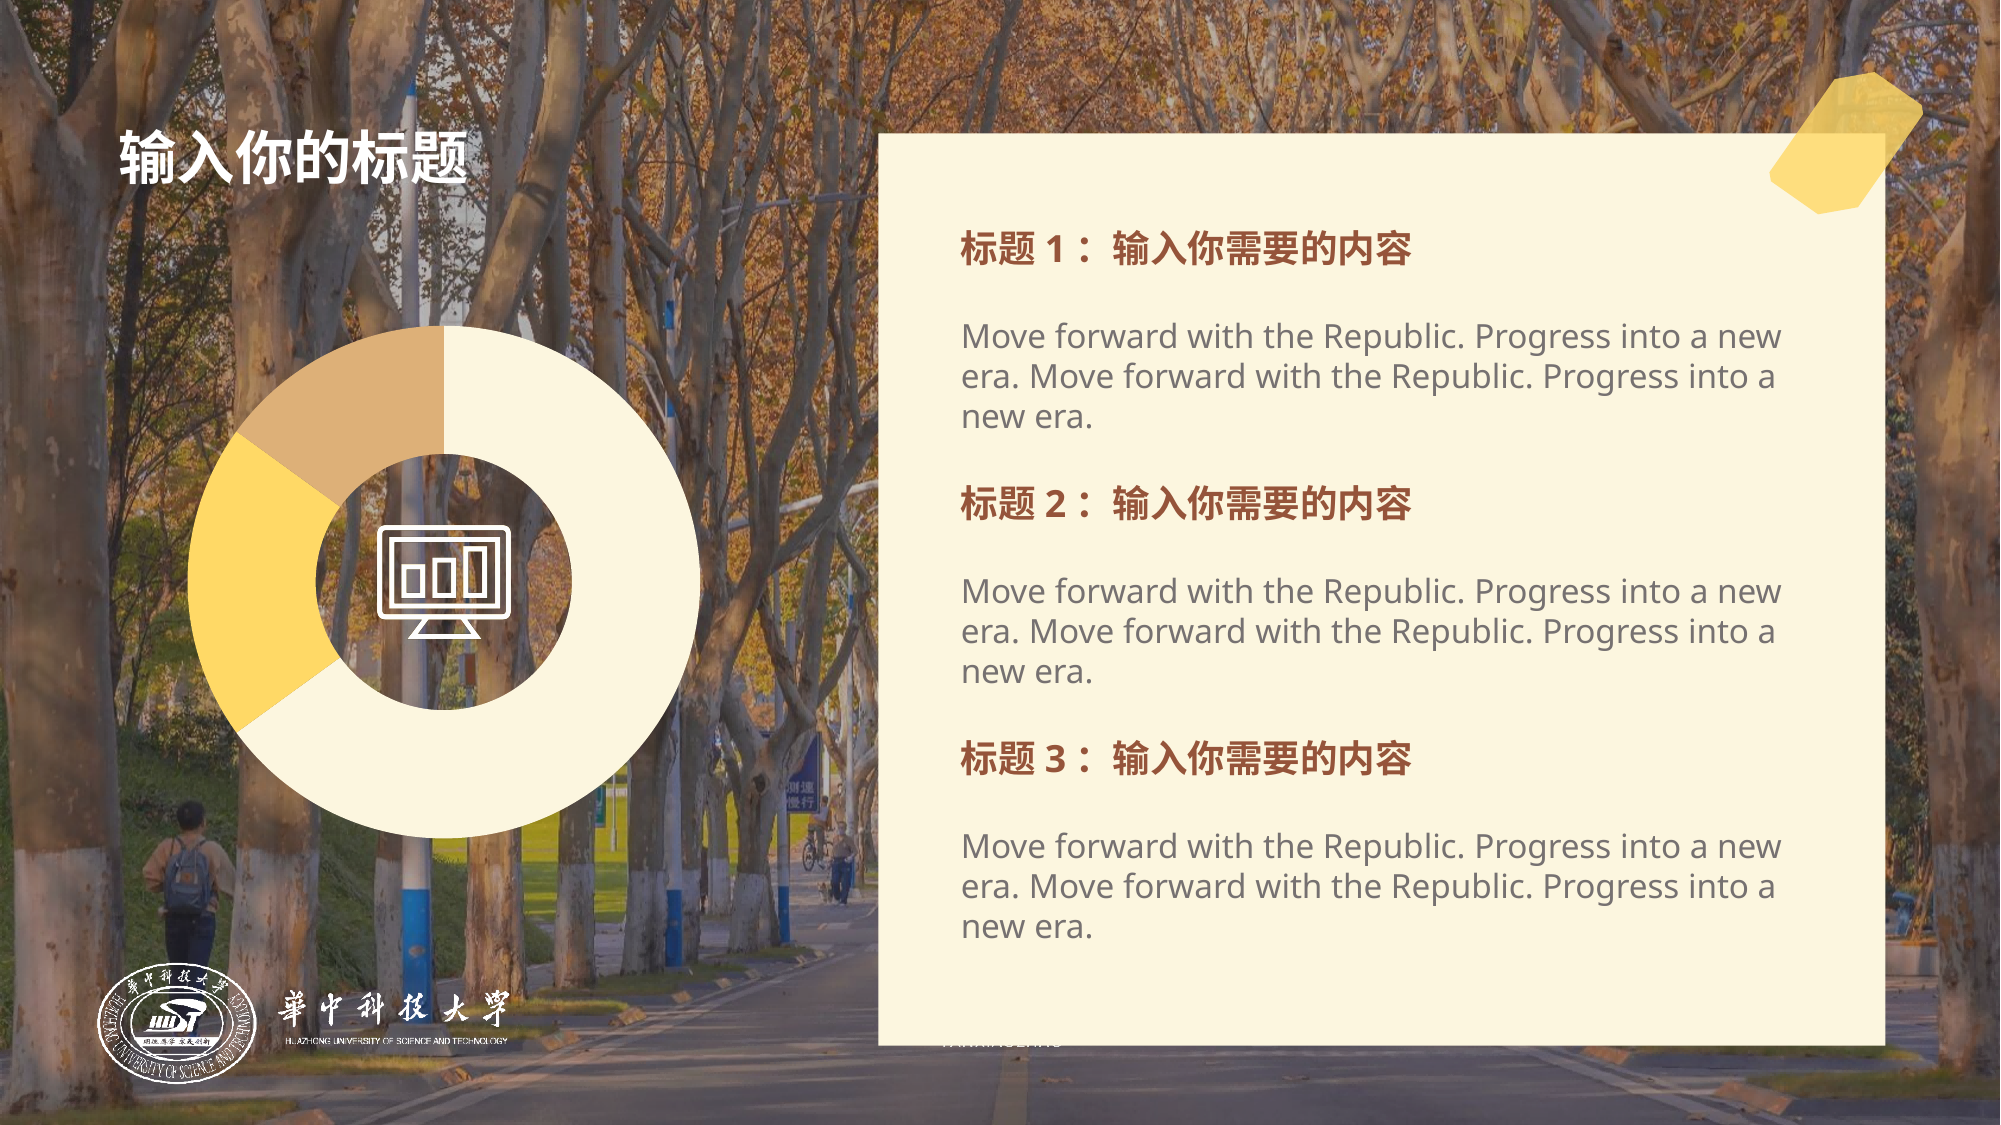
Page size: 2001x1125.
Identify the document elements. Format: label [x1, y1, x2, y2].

text_box [87, 315, 800, 850]
picture [0, 0, 2000, 1125]
